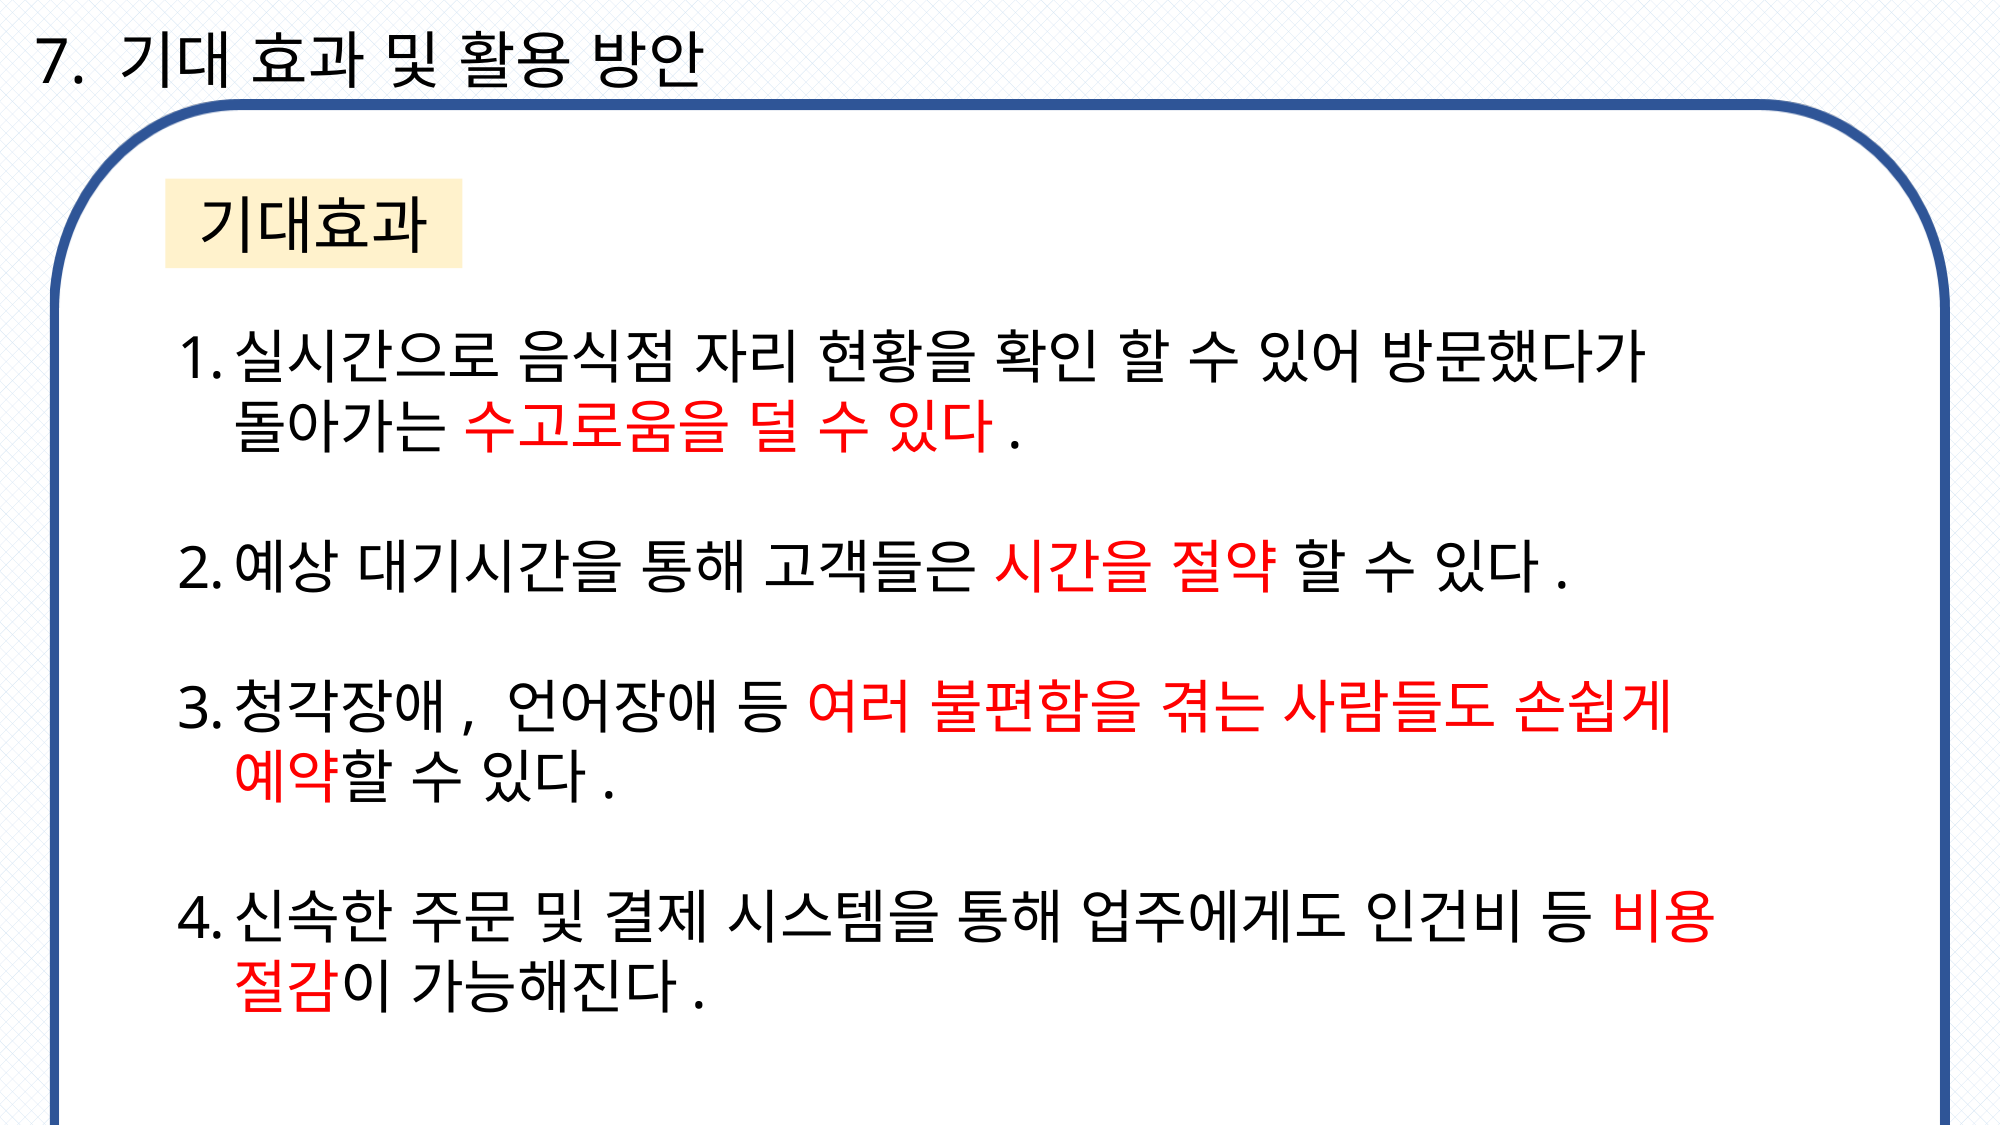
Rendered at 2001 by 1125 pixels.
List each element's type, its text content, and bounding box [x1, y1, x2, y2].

picture [49, 99, 1950, 1125]
text_box 7. 기대 효과 및 활용 방안 [19, 13, 905, 104]
